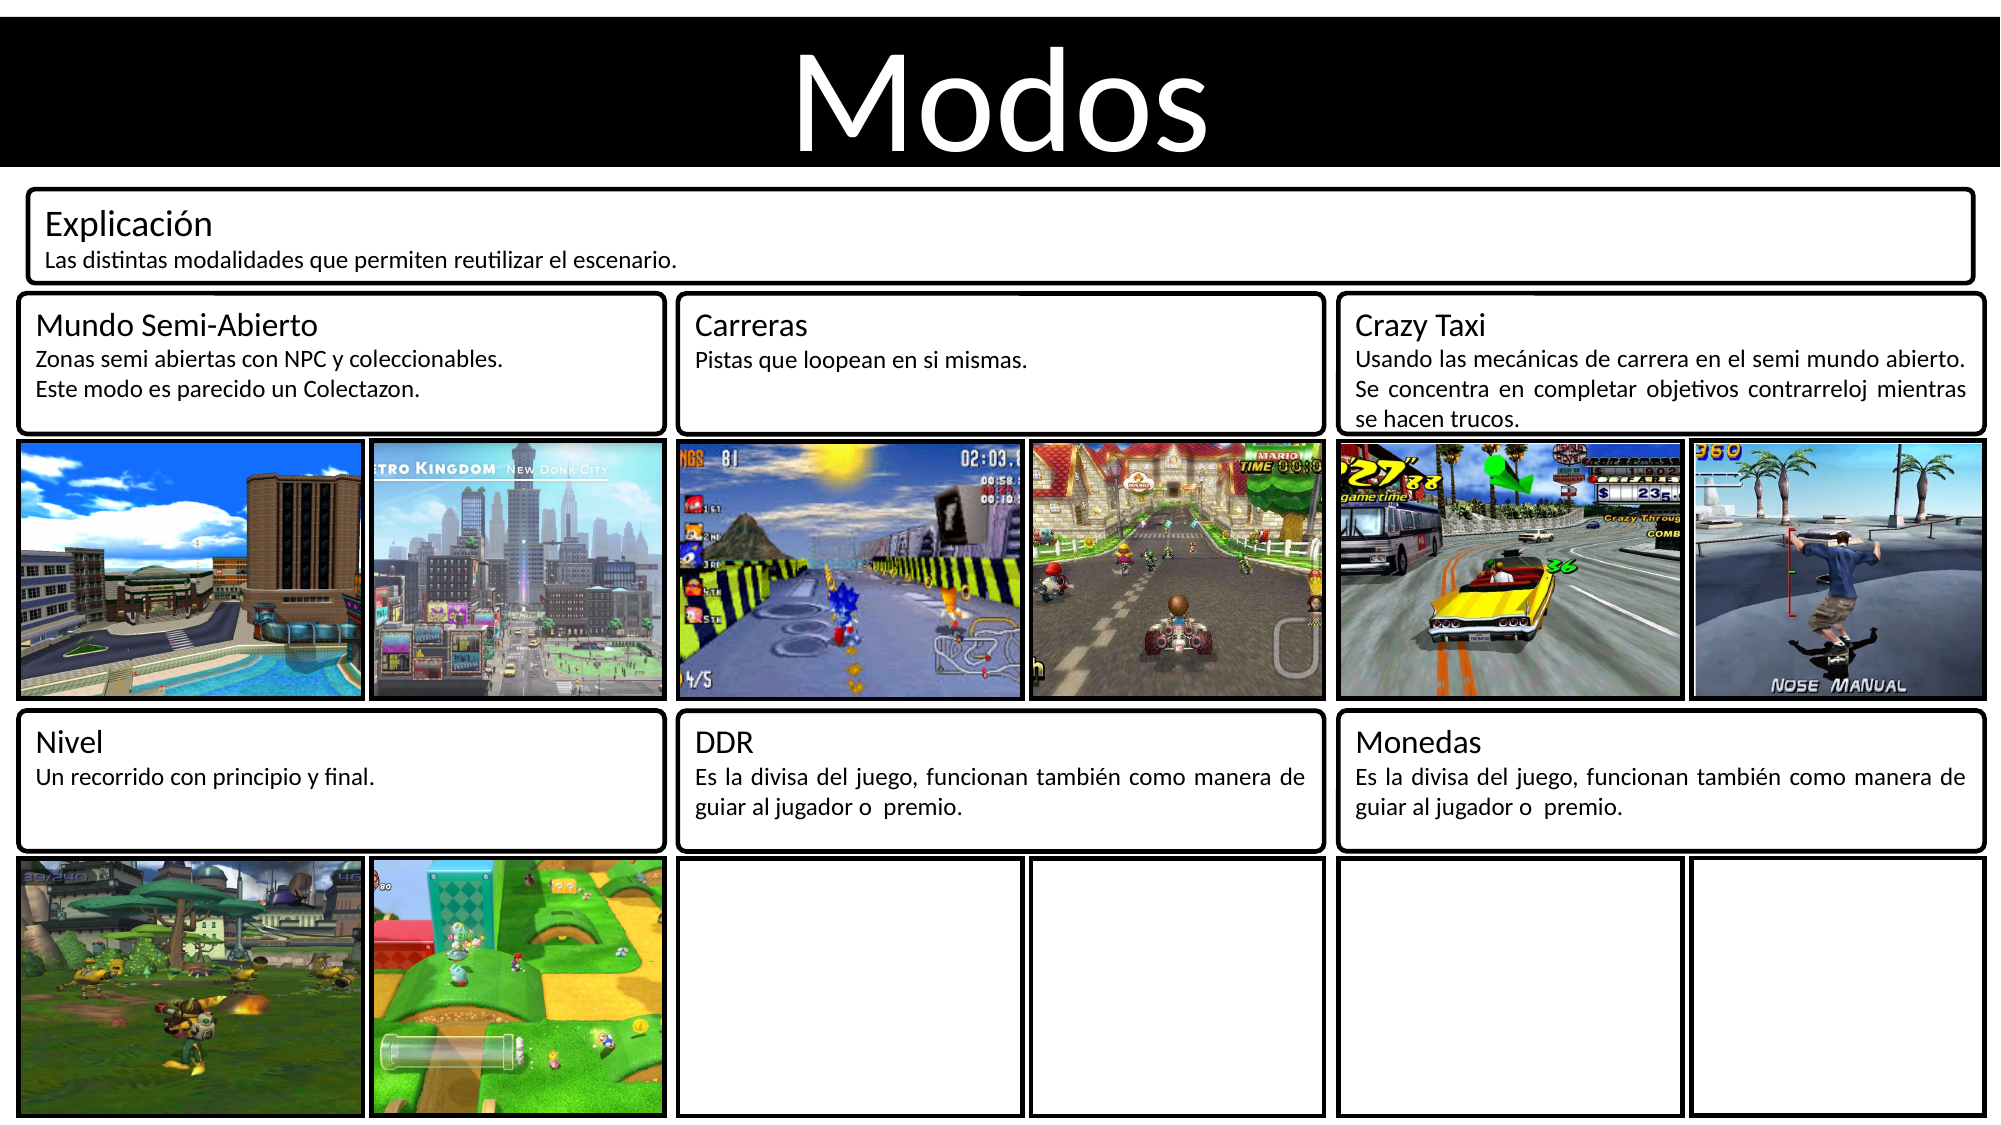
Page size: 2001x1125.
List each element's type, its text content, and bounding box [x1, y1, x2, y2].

picture [17, 441, 362, 700]
text_box Nivel Un recorrido con principio y final. [17, 709, 666, 853]
text_box Mundo Semi-Abierto Zonas semi abiertas con NPC y coleccionables. Este modo es parecido un Colectazon. [17, 292, 666, 435]
text_box Explicación Las distintas modalidades que permiten reutilizar el escenario. [26, 188, 1975, 285]
picture [18, 858, 363, 1116]
picture [371, 440, 664, 699]
text_box Modos [0, 16, 2000, 168]
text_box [1338, 293, 1985, 1116]
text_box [677, 293, 1325, 1117]
picture [371, 858, 664, 1116]
